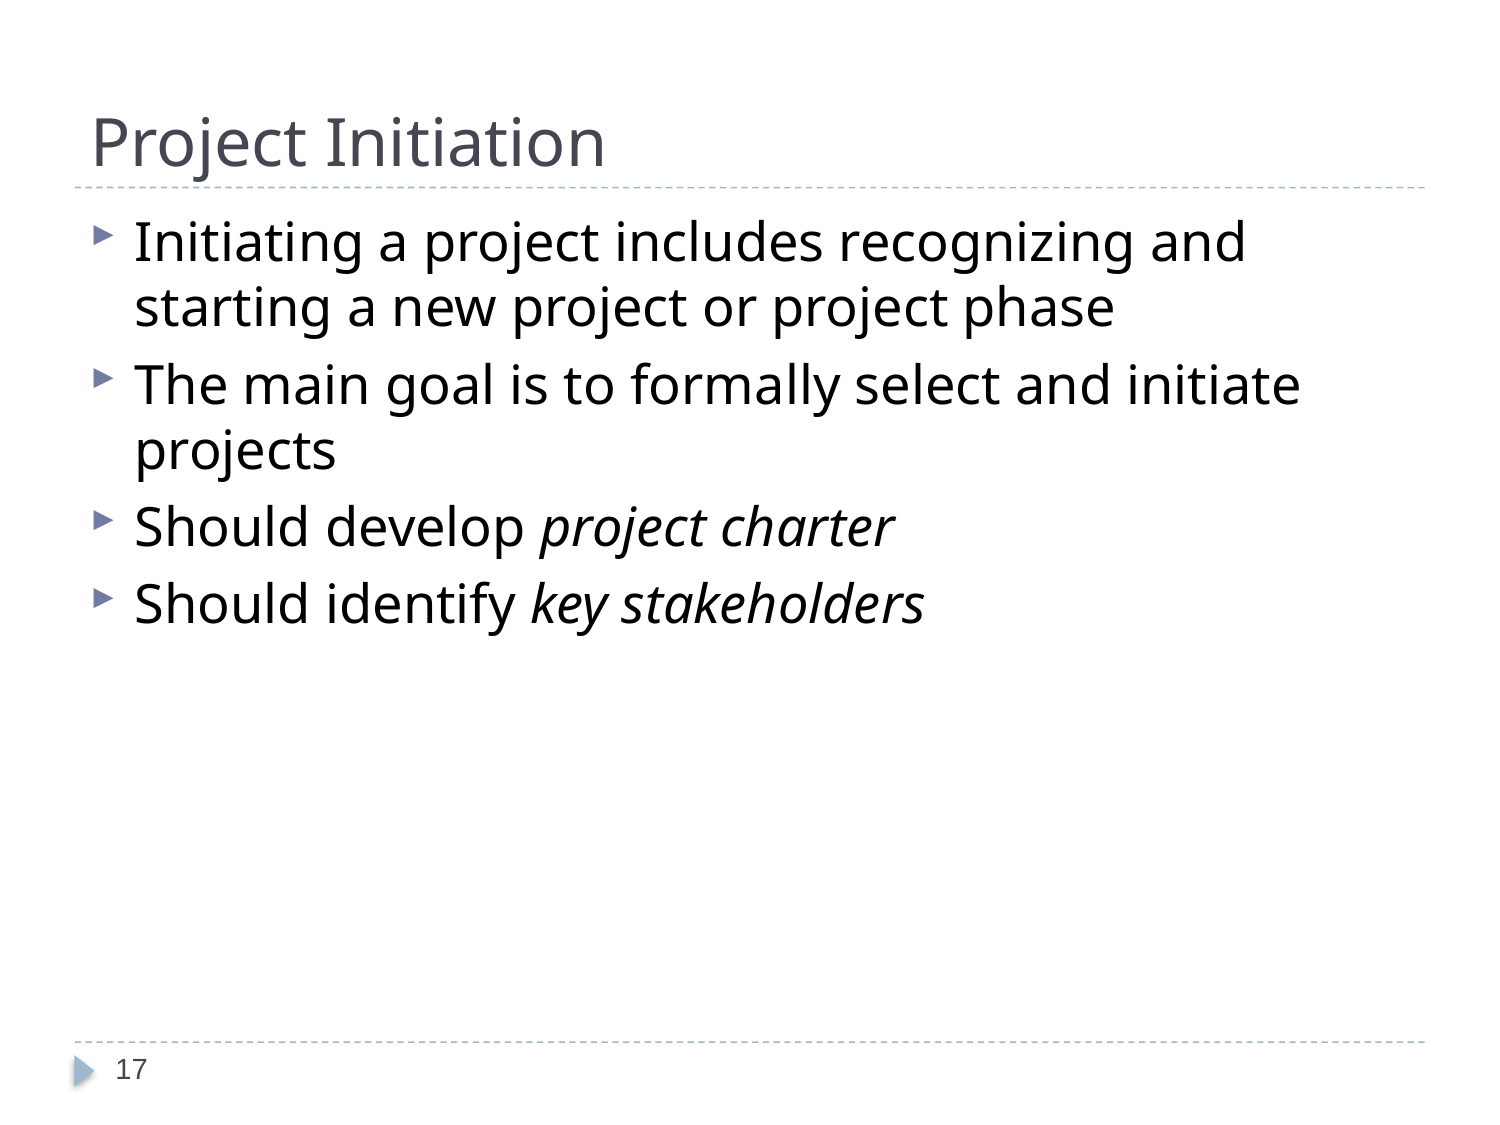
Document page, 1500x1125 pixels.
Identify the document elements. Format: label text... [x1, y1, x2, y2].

list Initiating a project includes recognizing and starting a new project or project phase The main goal is to formally select and initiate projects Should develop project charter Should identify key stakeholders [74, 199, 1426, 1011]
title Project Initiation [74, 24, 1426, 188]
slide_number 17 [100, 1042, 426, 1103]
